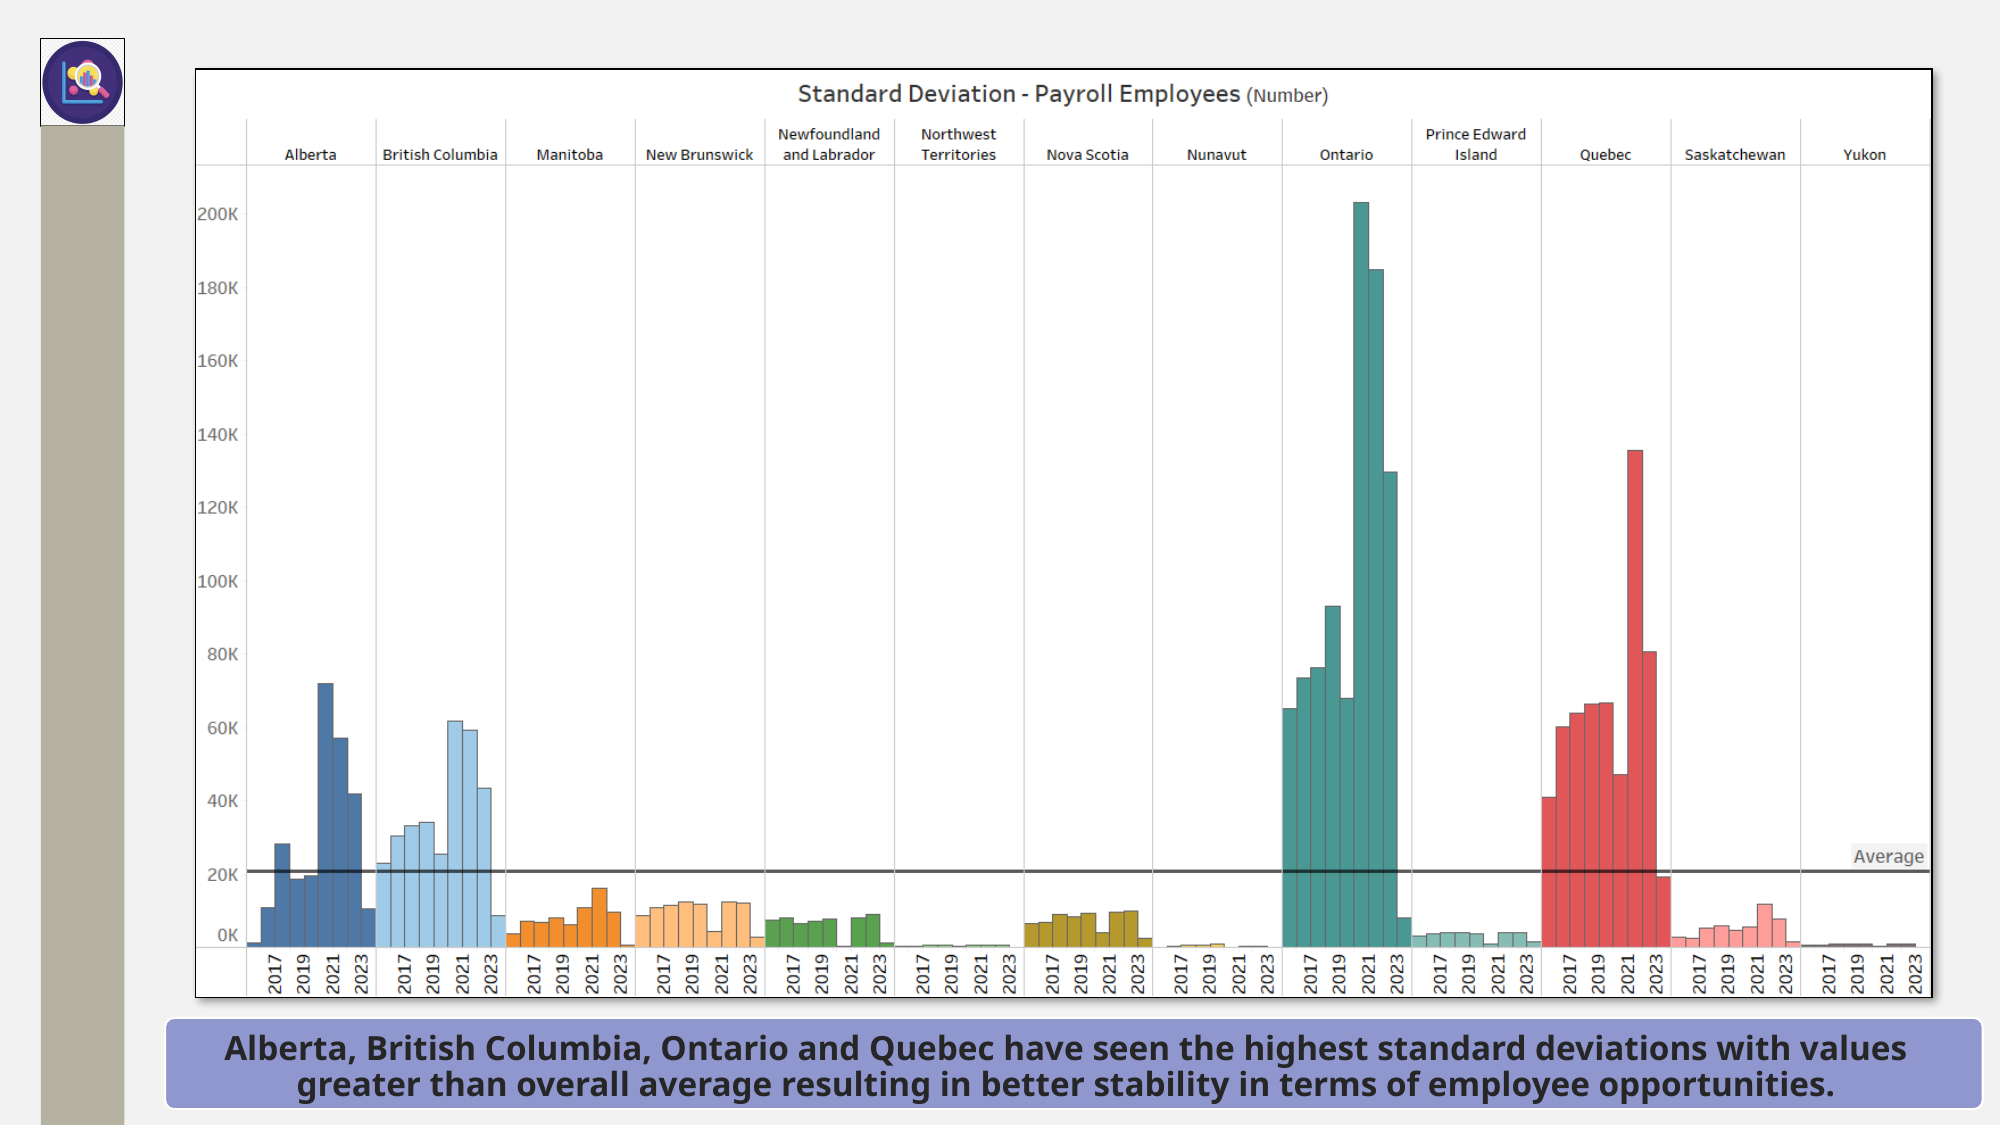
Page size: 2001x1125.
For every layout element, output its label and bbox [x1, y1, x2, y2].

text_box [165, 1017, 1983, 1111]
list [40, 38, 125, 126]
picture [196, 69, 1932, 997]
text_box [40, 126, 125, 1125]
